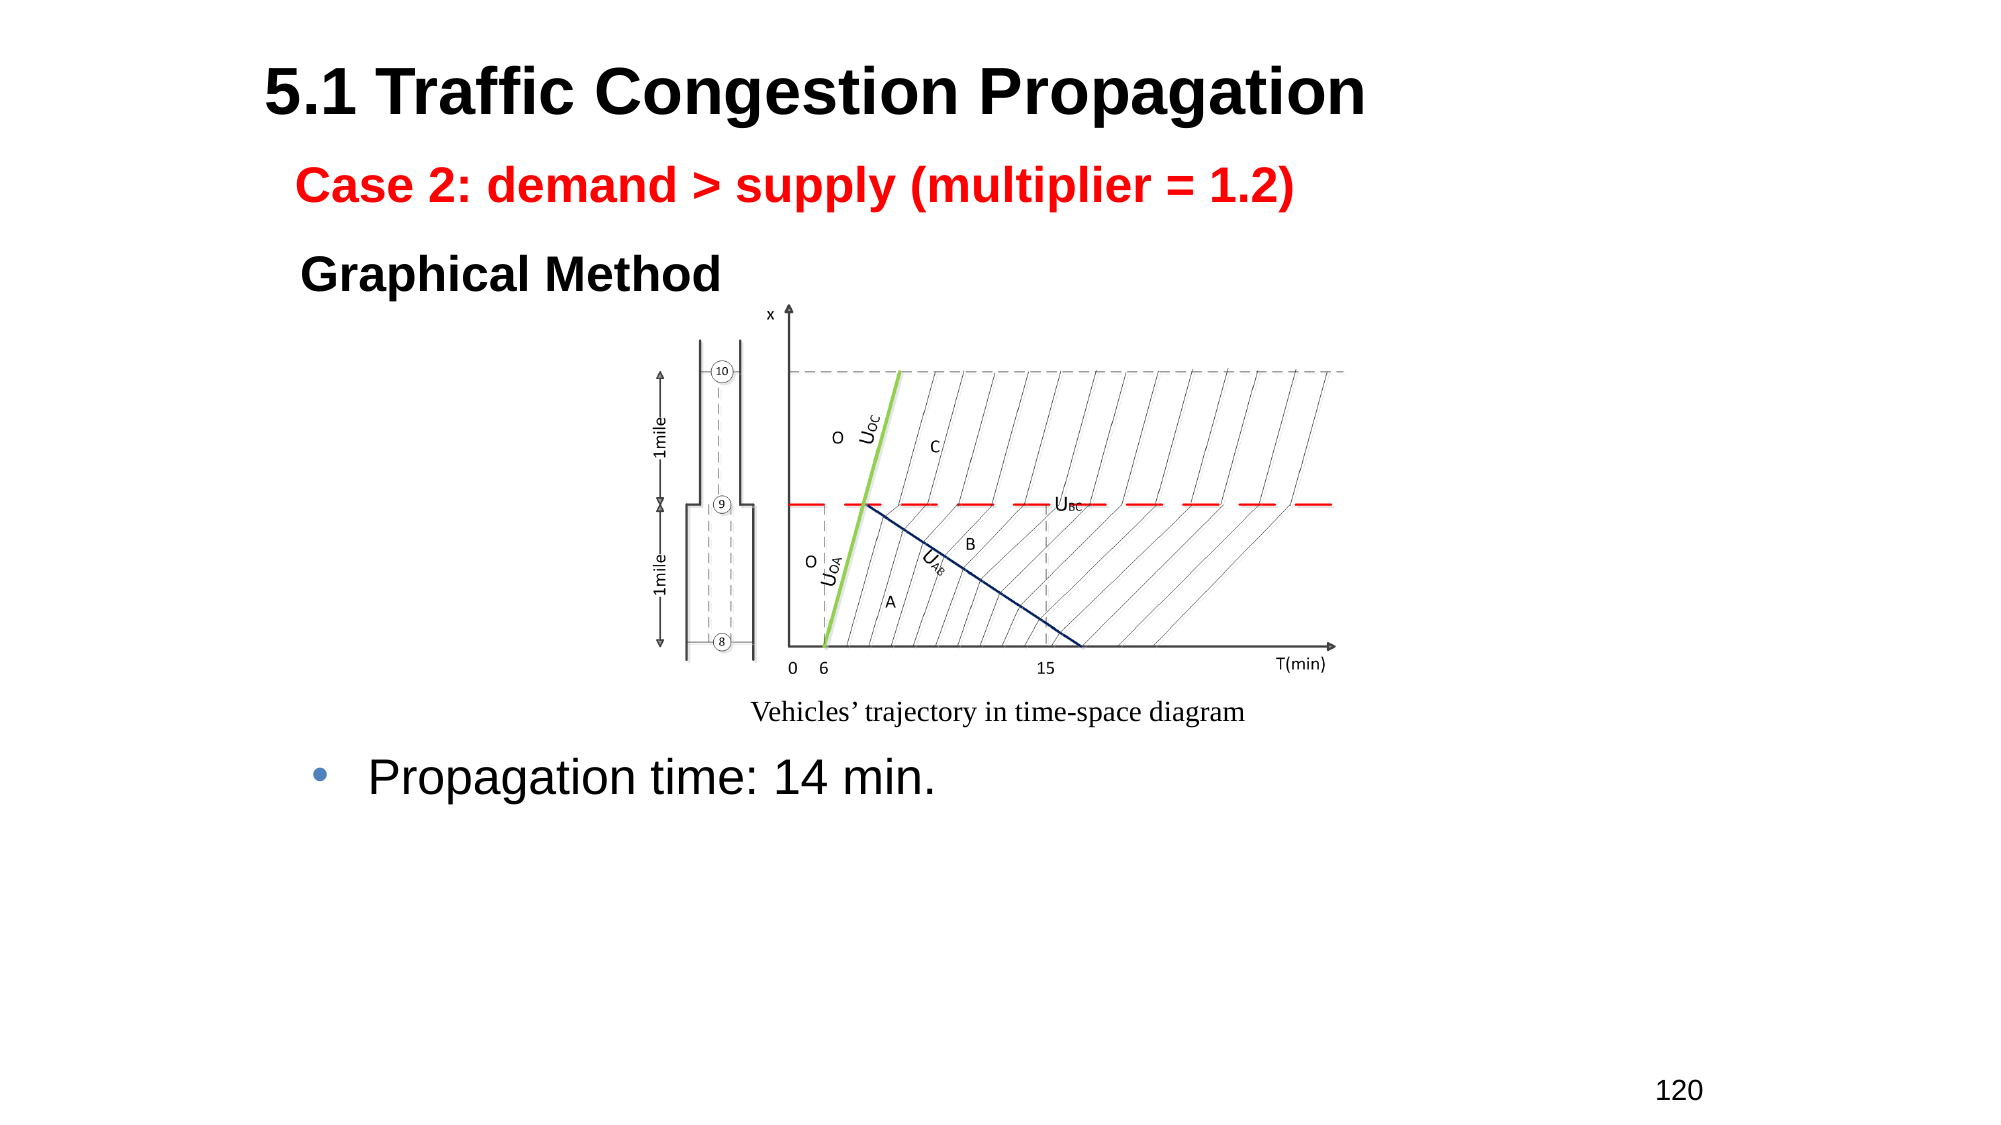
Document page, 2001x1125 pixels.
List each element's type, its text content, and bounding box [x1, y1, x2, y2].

picture [641, 294, 1346, 685]
text_box Case 2: demand > supply (multiplier = 1.2) [279, 112, 1636, 252]
text_box [1640, 1063, 1732, 1124]
text_box Vehicles’ trajectory in time-space diagram [735, 693, 1270, 735]
list Propagation time: 14 min. [296, 736, 1709, 983]
text_box Graphical Method [285, 210, 1709, 333]
text_box 5.1 Traffic Congestion Propagation [249, 4, 1750, 172]
